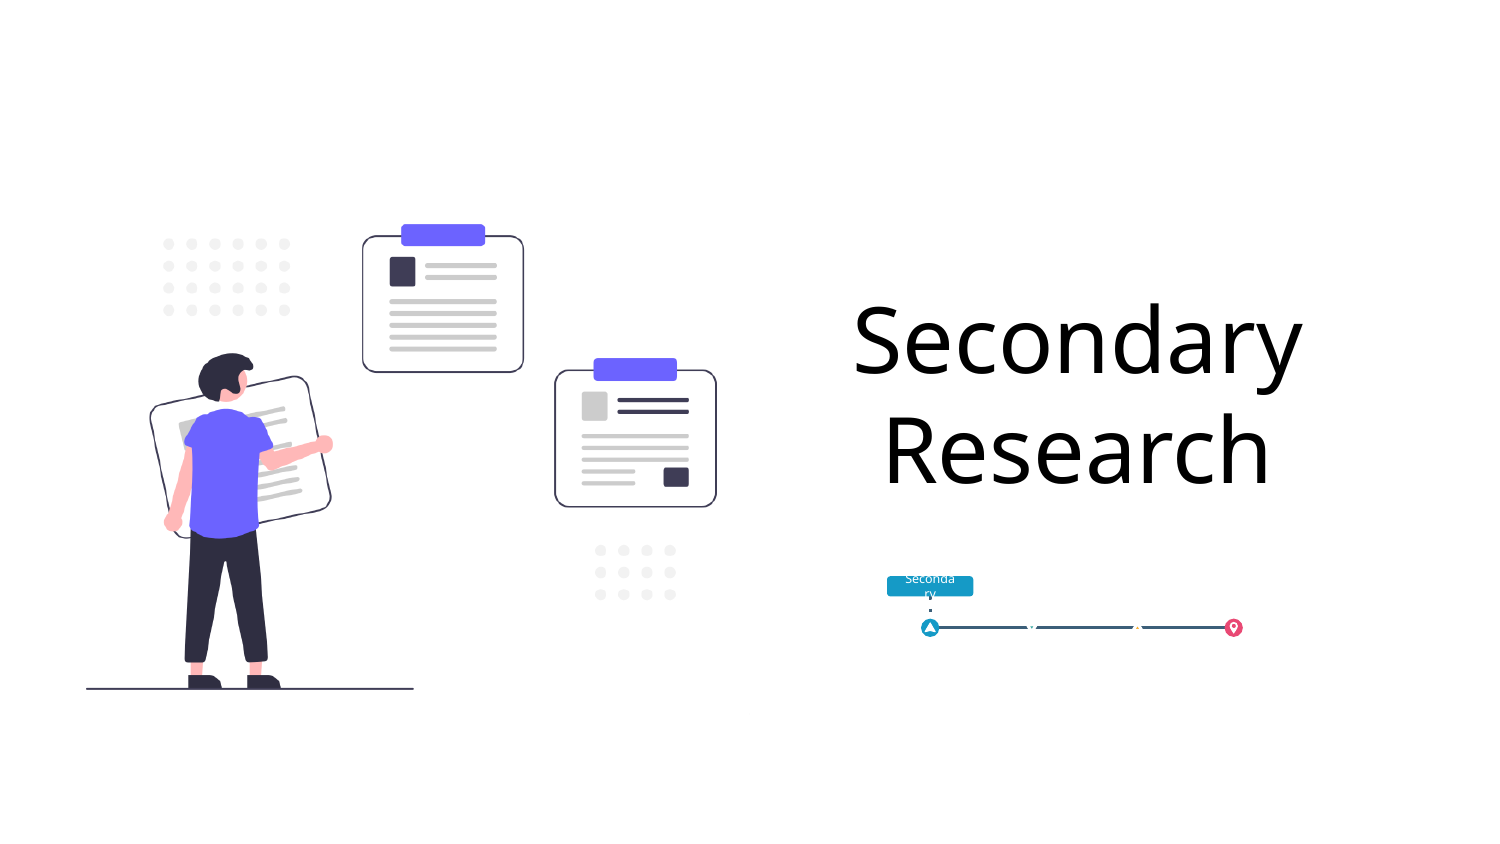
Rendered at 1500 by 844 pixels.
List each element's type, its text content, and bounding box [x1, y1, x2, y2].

picture [0, 155, 820, 758]
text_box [886, 575, 1244, 638]
title Secondary Research [824, 360, 1479, 425]
